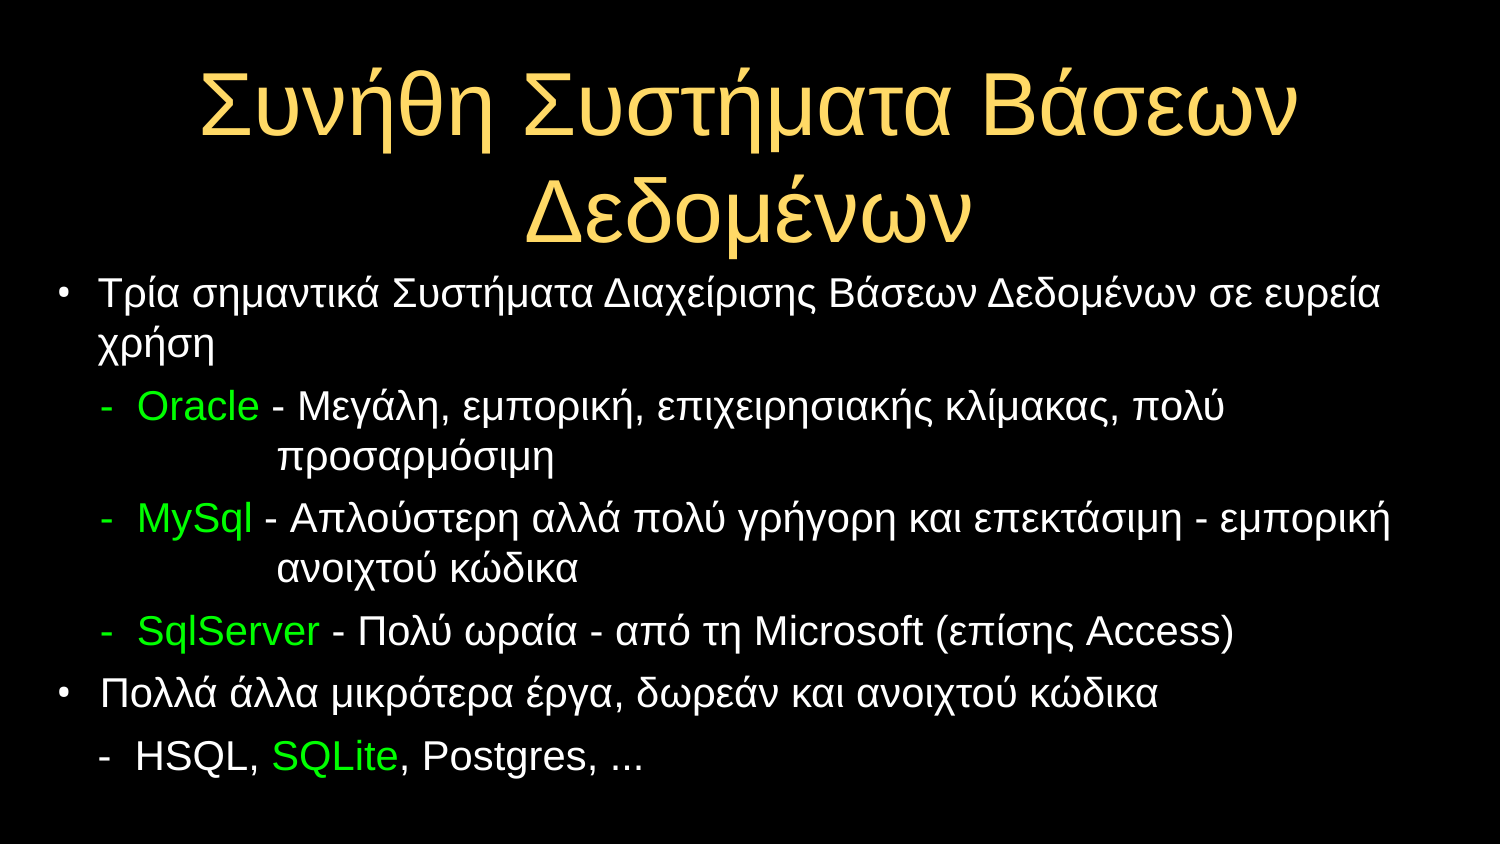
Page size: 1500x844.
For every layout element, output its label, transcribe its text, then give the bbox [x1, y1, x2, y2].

list Τρία σημαντικά Συστήματα Διαχείρισης Βάσεων Δεδομένων σε ευρεία χρήση - Oracle - Μεγάλη, εμπορική, επιχειρησιακής κλίμακας, πολύ προσαρμόσιμη - MySql - Απλούστερη αλλά πολύ γρήγορη και επεκτάσιμη - εμπορική ανοιχτού κώδικα - SqlServer - Πολύ ωραία - από τη Microsoft (επίσης Access) Πολλά άλλα μικρότερα έργα, δωρεάν και ανοιχτού κώδικα - HSQL, SQLite, Postgres, ... [52, 277, 1448, 767]
title Συνήθη Συστήματα Βάσεων Δεδομένων [106, 71, 1393, 235]
